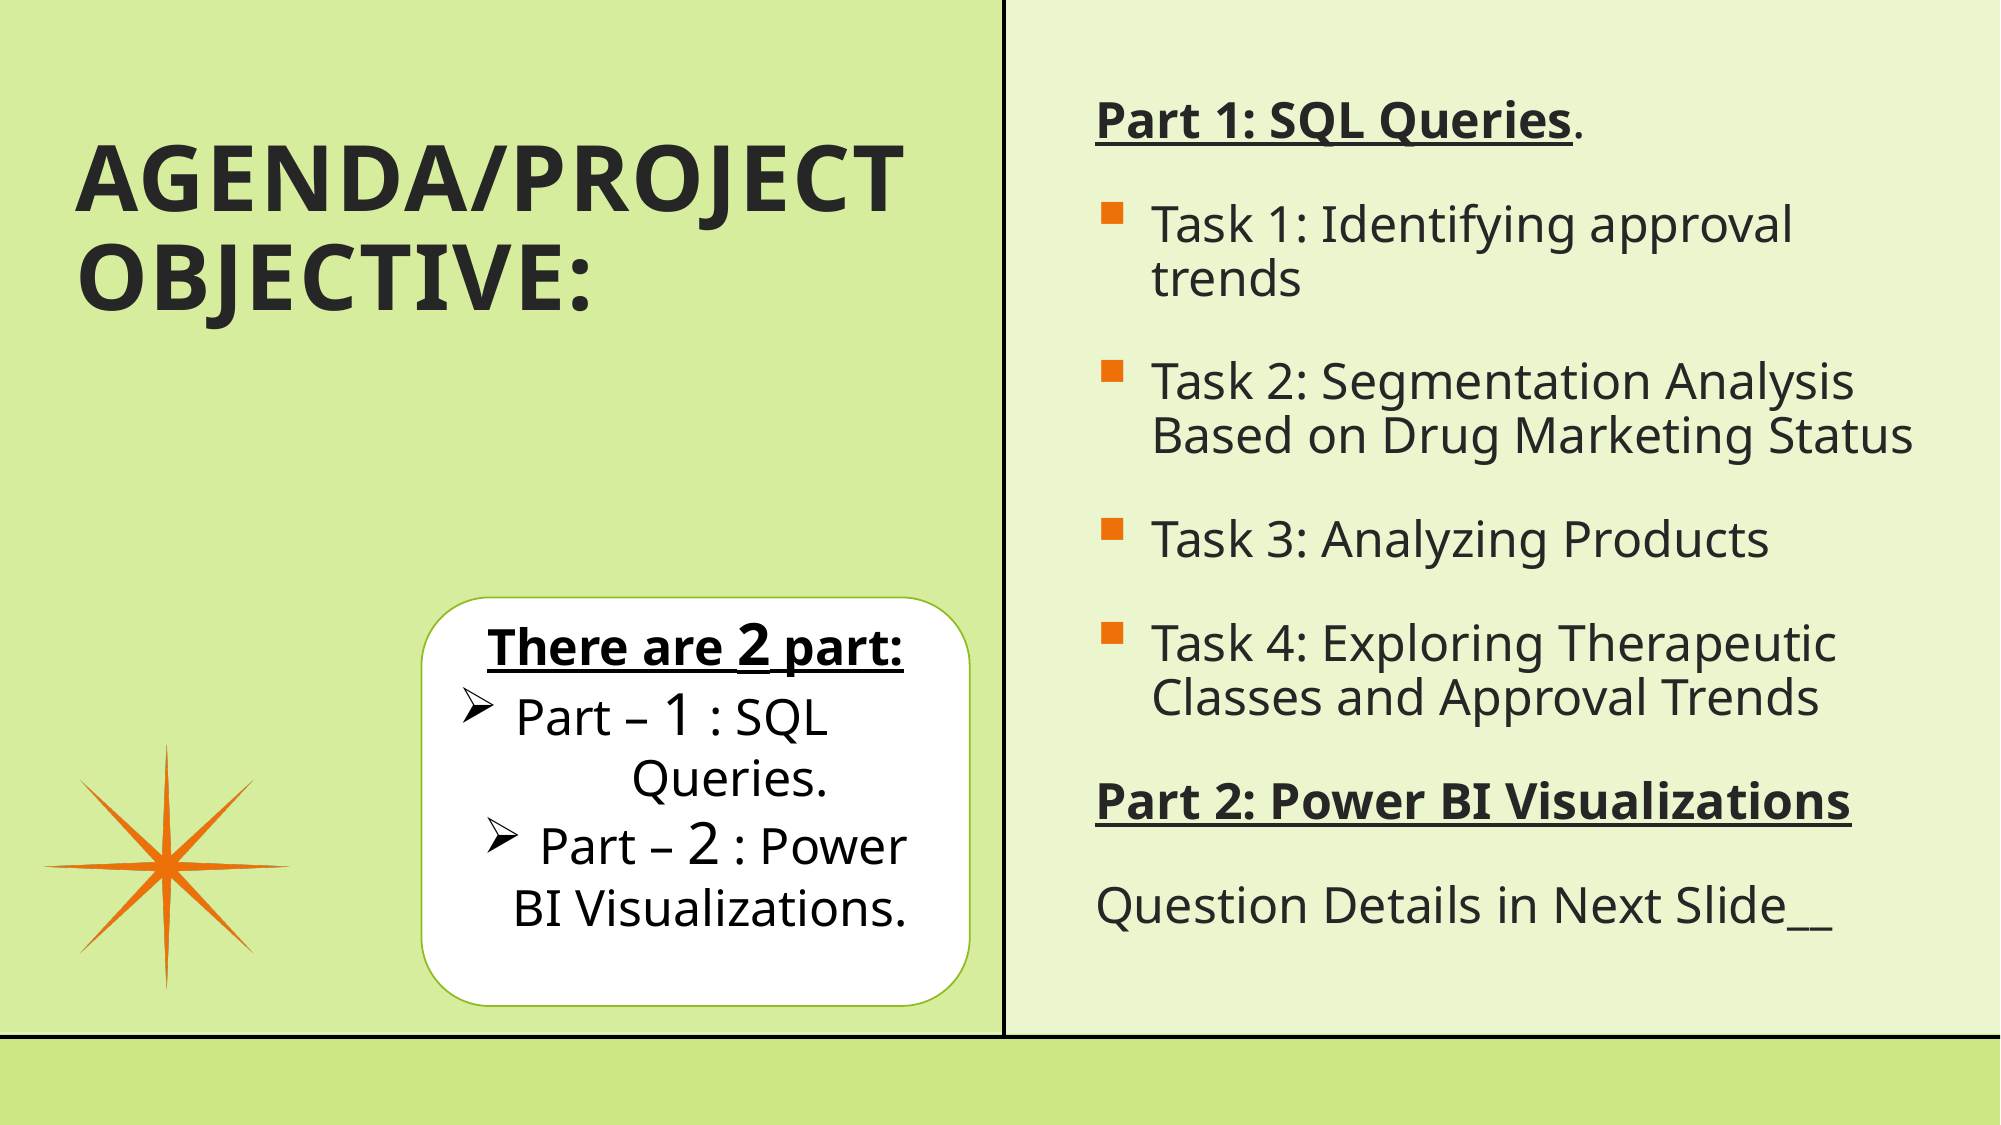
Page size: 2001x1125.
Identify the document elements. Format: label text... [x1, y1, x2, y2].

picture [32, 732, 301, 1001]
title Agenda/project objective: [75, 75, 922, 388]
text_box There are 2 part: Part – 1 : SQL Queries. Part – 2 : Power BI Visualizations. [420, 596, 971, 1007]
list Part 1: SQL Queries. Task 1: Identifying approval trends Task 2: Segmentation Analysis Based on Drug Marketing Status Task 3: Analyzing Products Task 4: Exploring Therapeutic Classes and Approval Trends Part 2: Power BI Visualizations Question Details in Next Slide__ [1080, 0, 1935, 1030]
